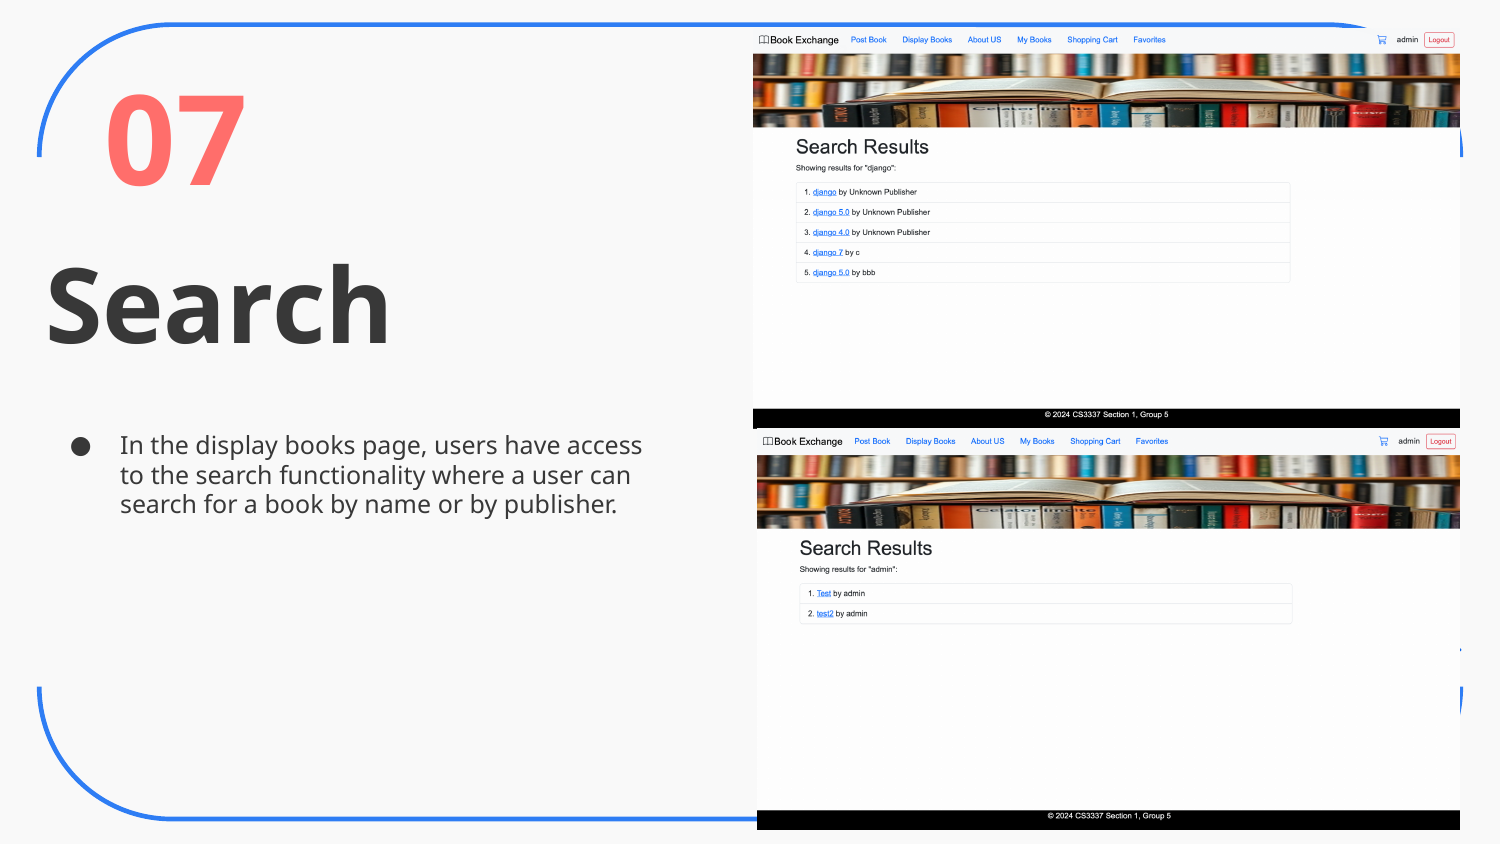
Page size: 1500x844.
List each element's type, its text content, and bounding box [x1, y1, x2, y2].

subtitle In the display books page, users have access to the search functionality where a user can search for a book by name or by publisher. [29, 414, 670, 747]
picture [753, 27, 1461, 830]
title Search [29, 210, 670, 394]
title 07 [89, 60, 361, 211]
